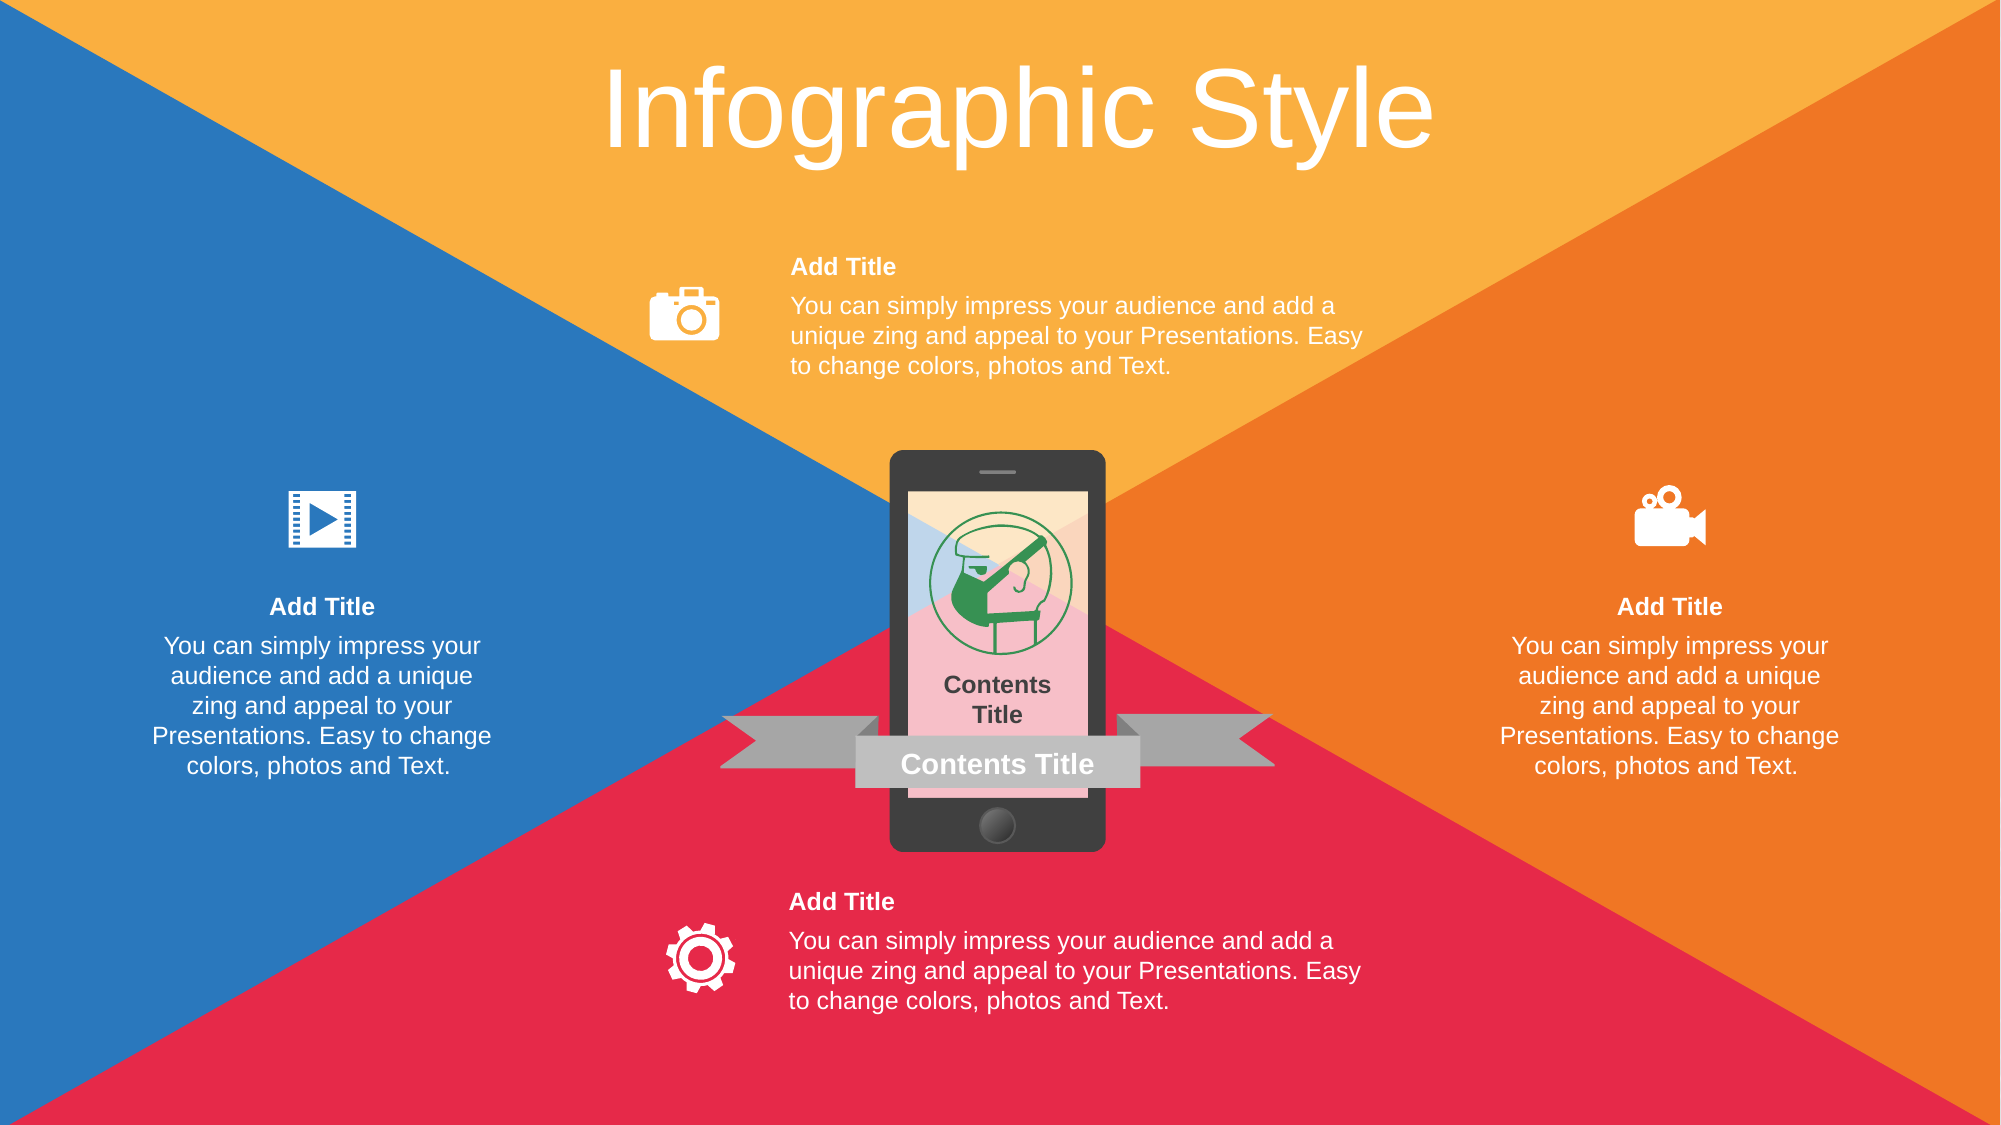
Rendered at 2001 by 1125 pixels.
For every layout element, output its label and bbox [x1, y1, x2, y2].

text_box [775, 243, 1392, 389]
text_box [889, 788, 1106, 852]
text_box [889, 450, 1106, 713]
text_box [0, 0, 2000, 1125]
text_box [135, 583, 510, 789]
text_box [774, 878, 1390, 1024]
text_box [720, 713, 1275, 788]
text_box [1482, 583, 1858, 789]
text_box [929, 511, 1073, 656]
